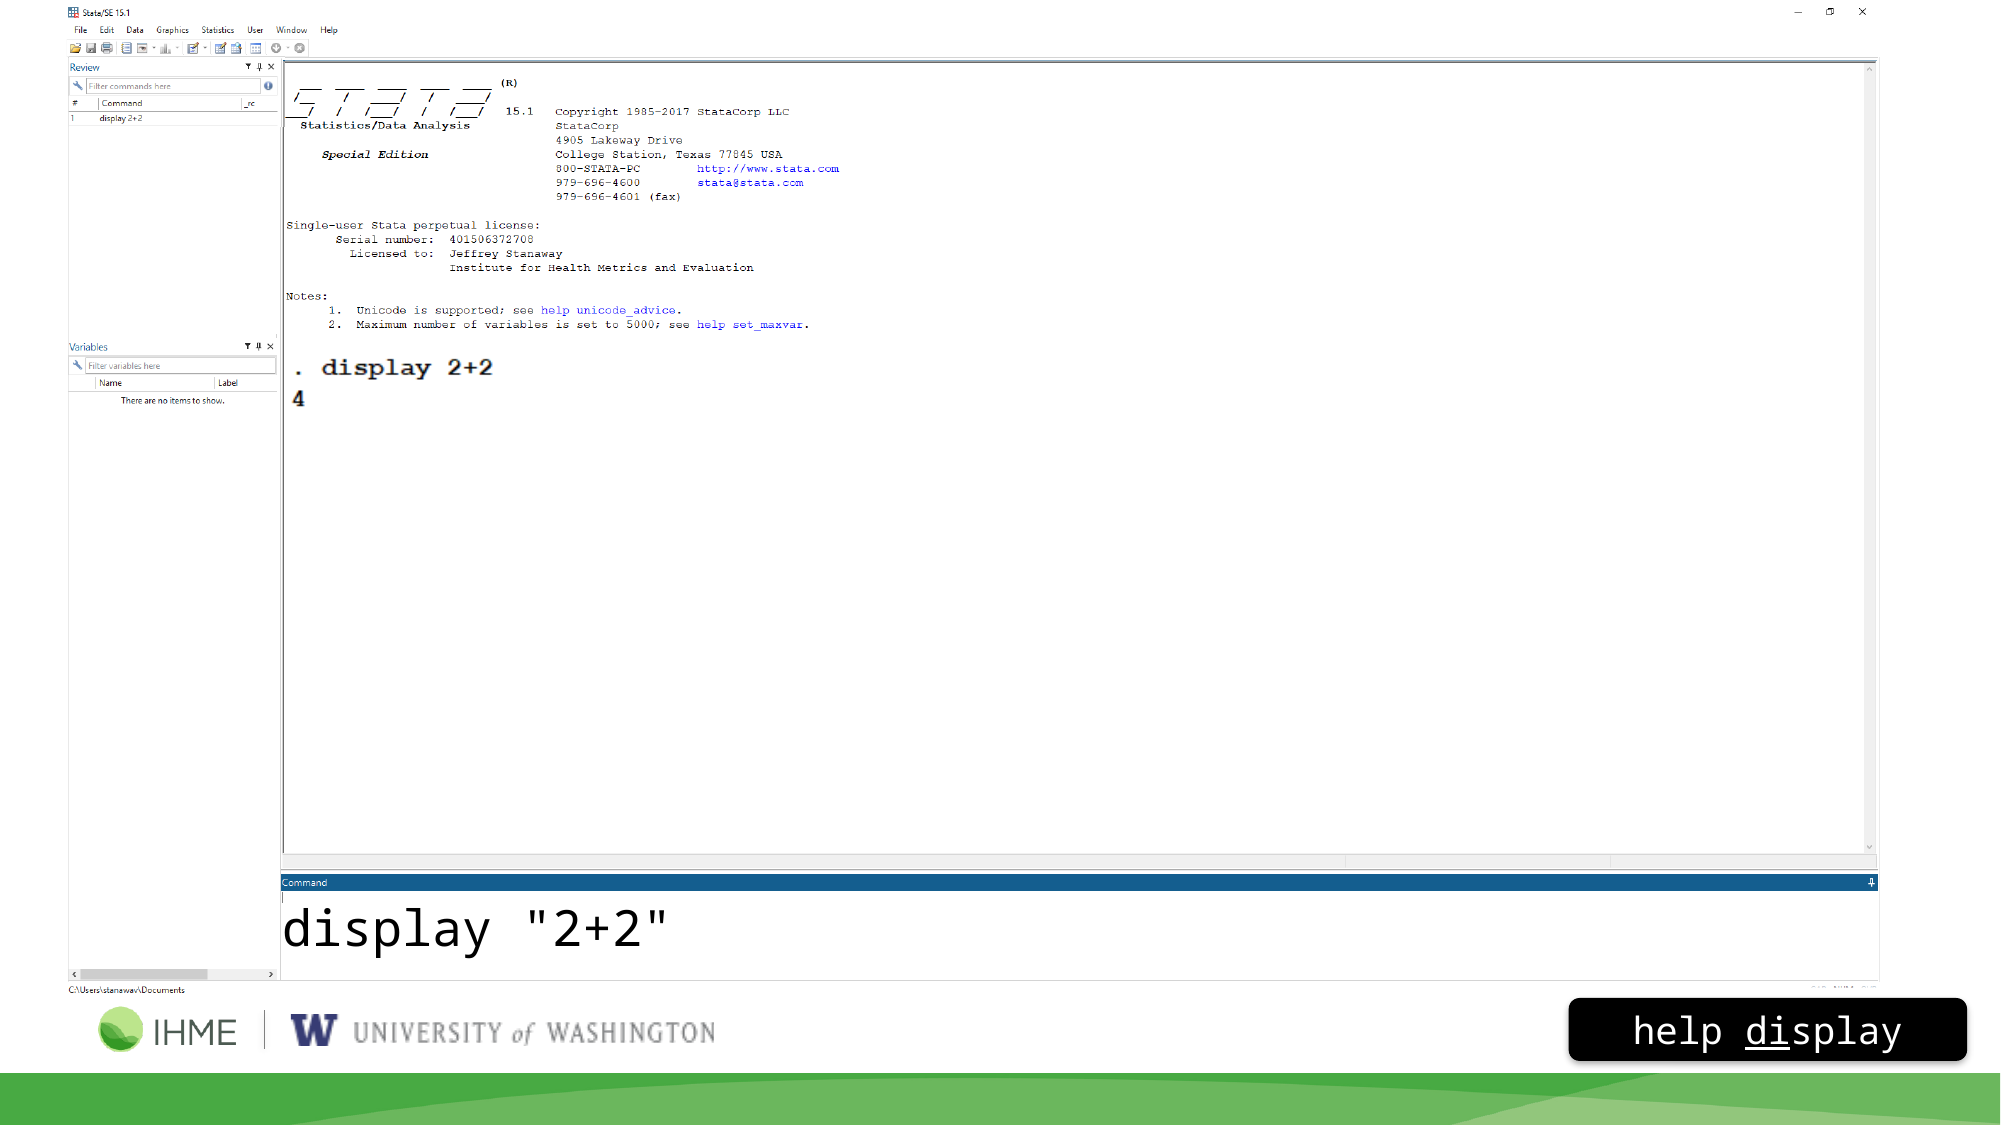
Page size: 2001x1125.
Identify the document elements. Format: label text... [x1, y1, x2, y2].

text_box help display [1568, 997, 1968, 1061]
picture [66, 4, 1881, 993]
text_box [1368, 985, 1992, 1074]
picture [0, 1073, 2001, 1125]
picture [98, 1006, 236, 1052]
